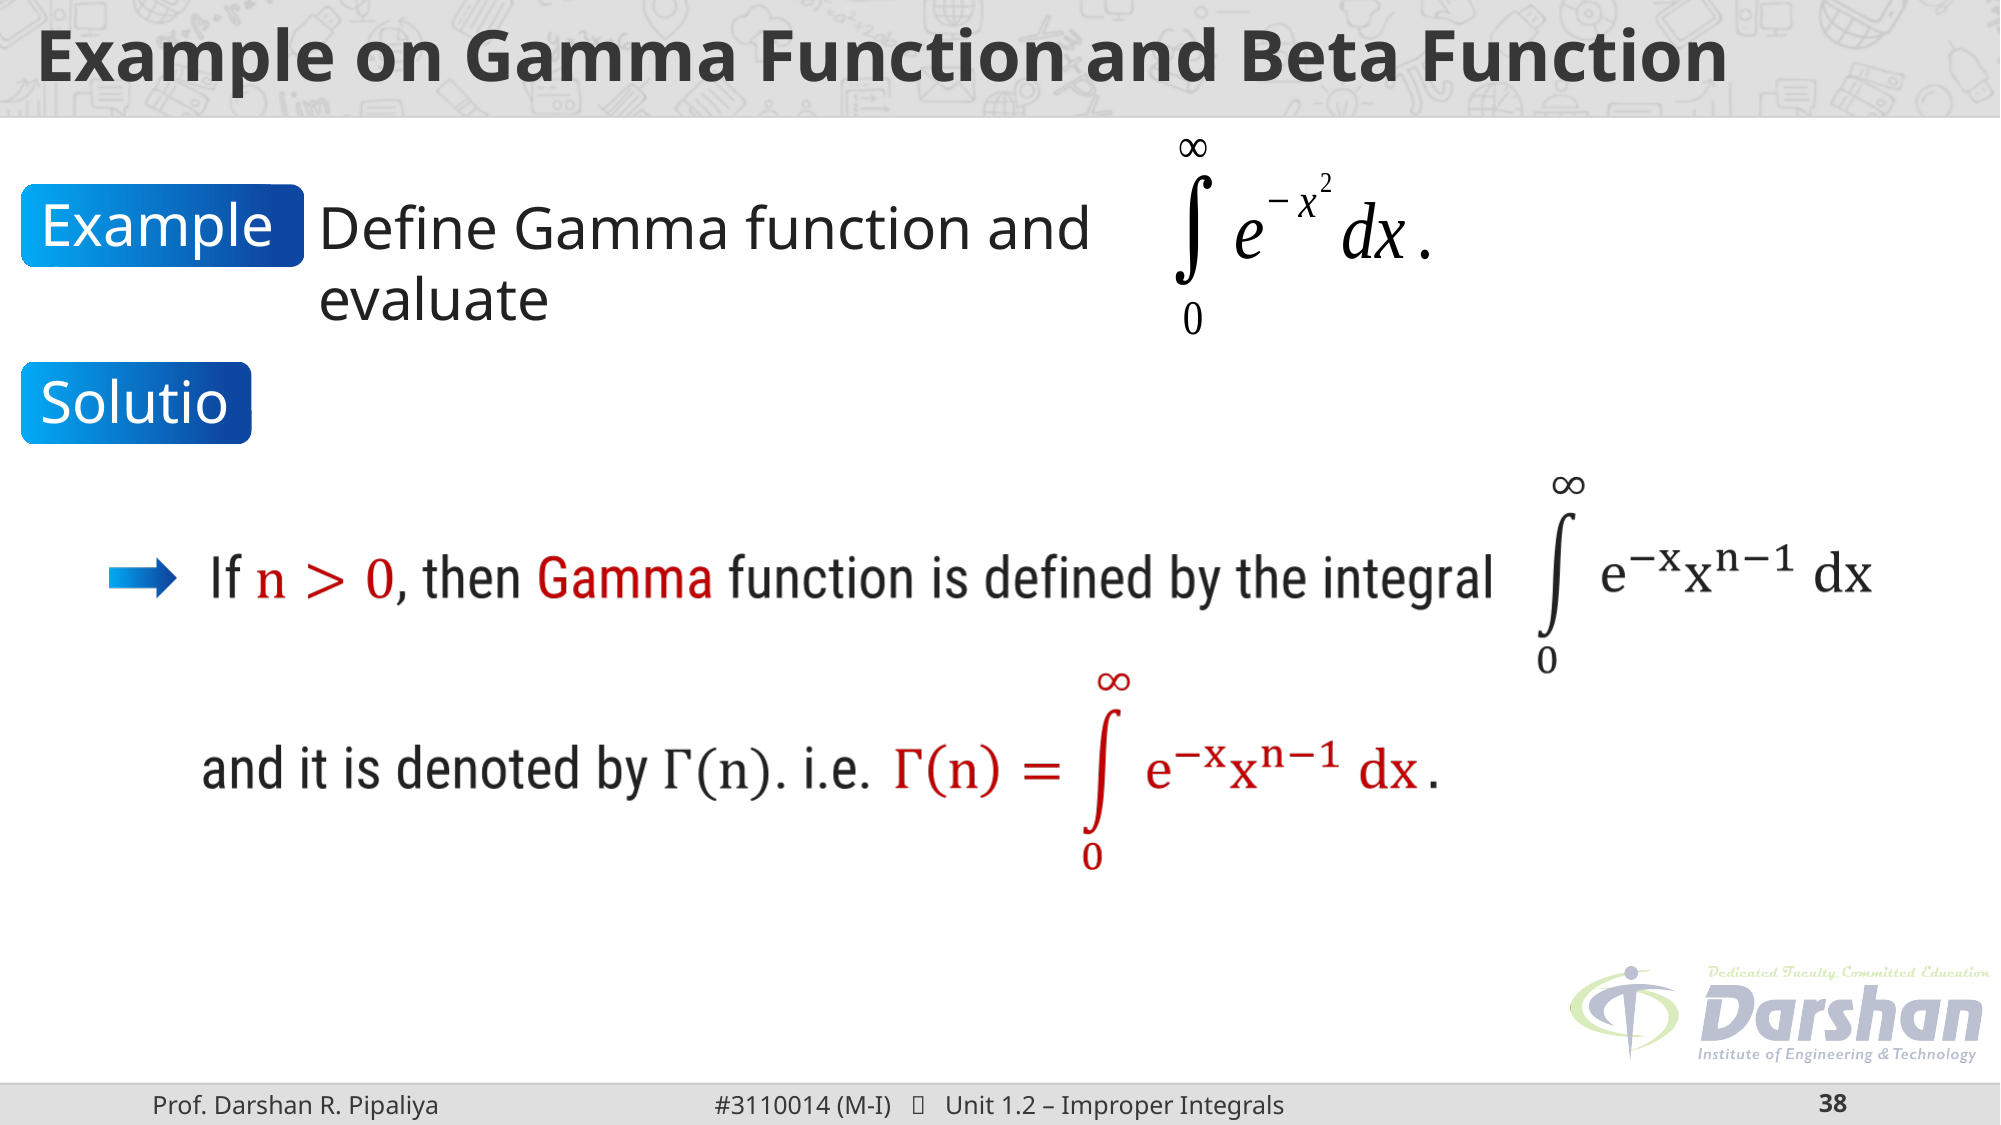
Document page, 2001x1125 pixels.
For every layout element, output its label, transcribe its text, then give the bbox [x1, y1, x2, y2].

text_box Define Gamma function and evaluate [303, 184, 1185, 339]
picture [109, 461, 1891, 880]
text_box Example 2 [21, 184, 303, 267]
title Example on Gamma Function and Beta Function [0, 0, 2000, 117]
text_box Solution [21, 361, 252, 445]
